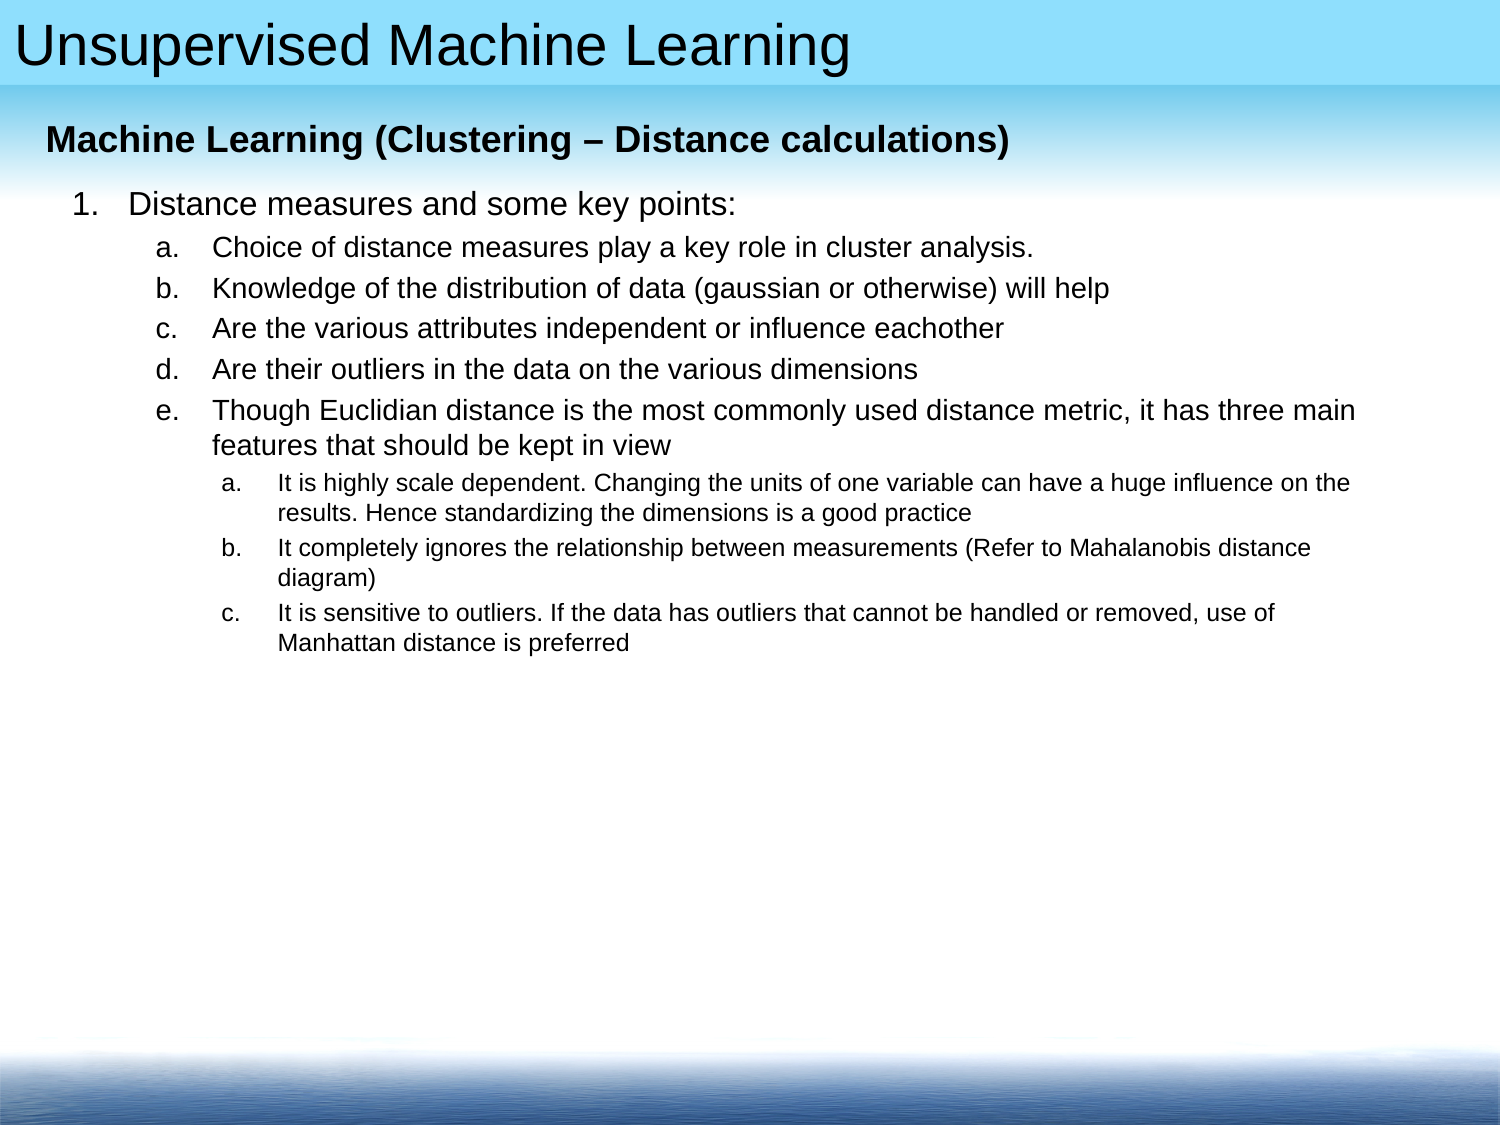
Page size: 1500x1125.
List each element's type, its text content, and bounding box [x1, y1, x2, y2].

title Machine Learning (Clustering – Distance calculations) [30, 107, 1413, 175]
picture [0, 1037, 1500, 1125]
list Distance measures and some key points: Choice of distance measures play a key role in cluster analysis. Knowledge of the distribution of data (gaussian or otherwise) will help Are the various attributes independent or influence eachother Are their outliers in the data on the various dimensions Though Euclidian distance is the most commonly used distance metric, it has three main features that should be kept in view It is highly scale dependent. Changing the units of one variable can have a huge influence on the results. Hence standardizing the dimensions is a good practice It completely ignores the relationship between measurements (Refer to Mahalanobis distance diagram) It is sensitive to outliers. If the data has outliers that cannot be handled or removed, use of Manhattan distance is preferred [57, 174, 1408, 828]
